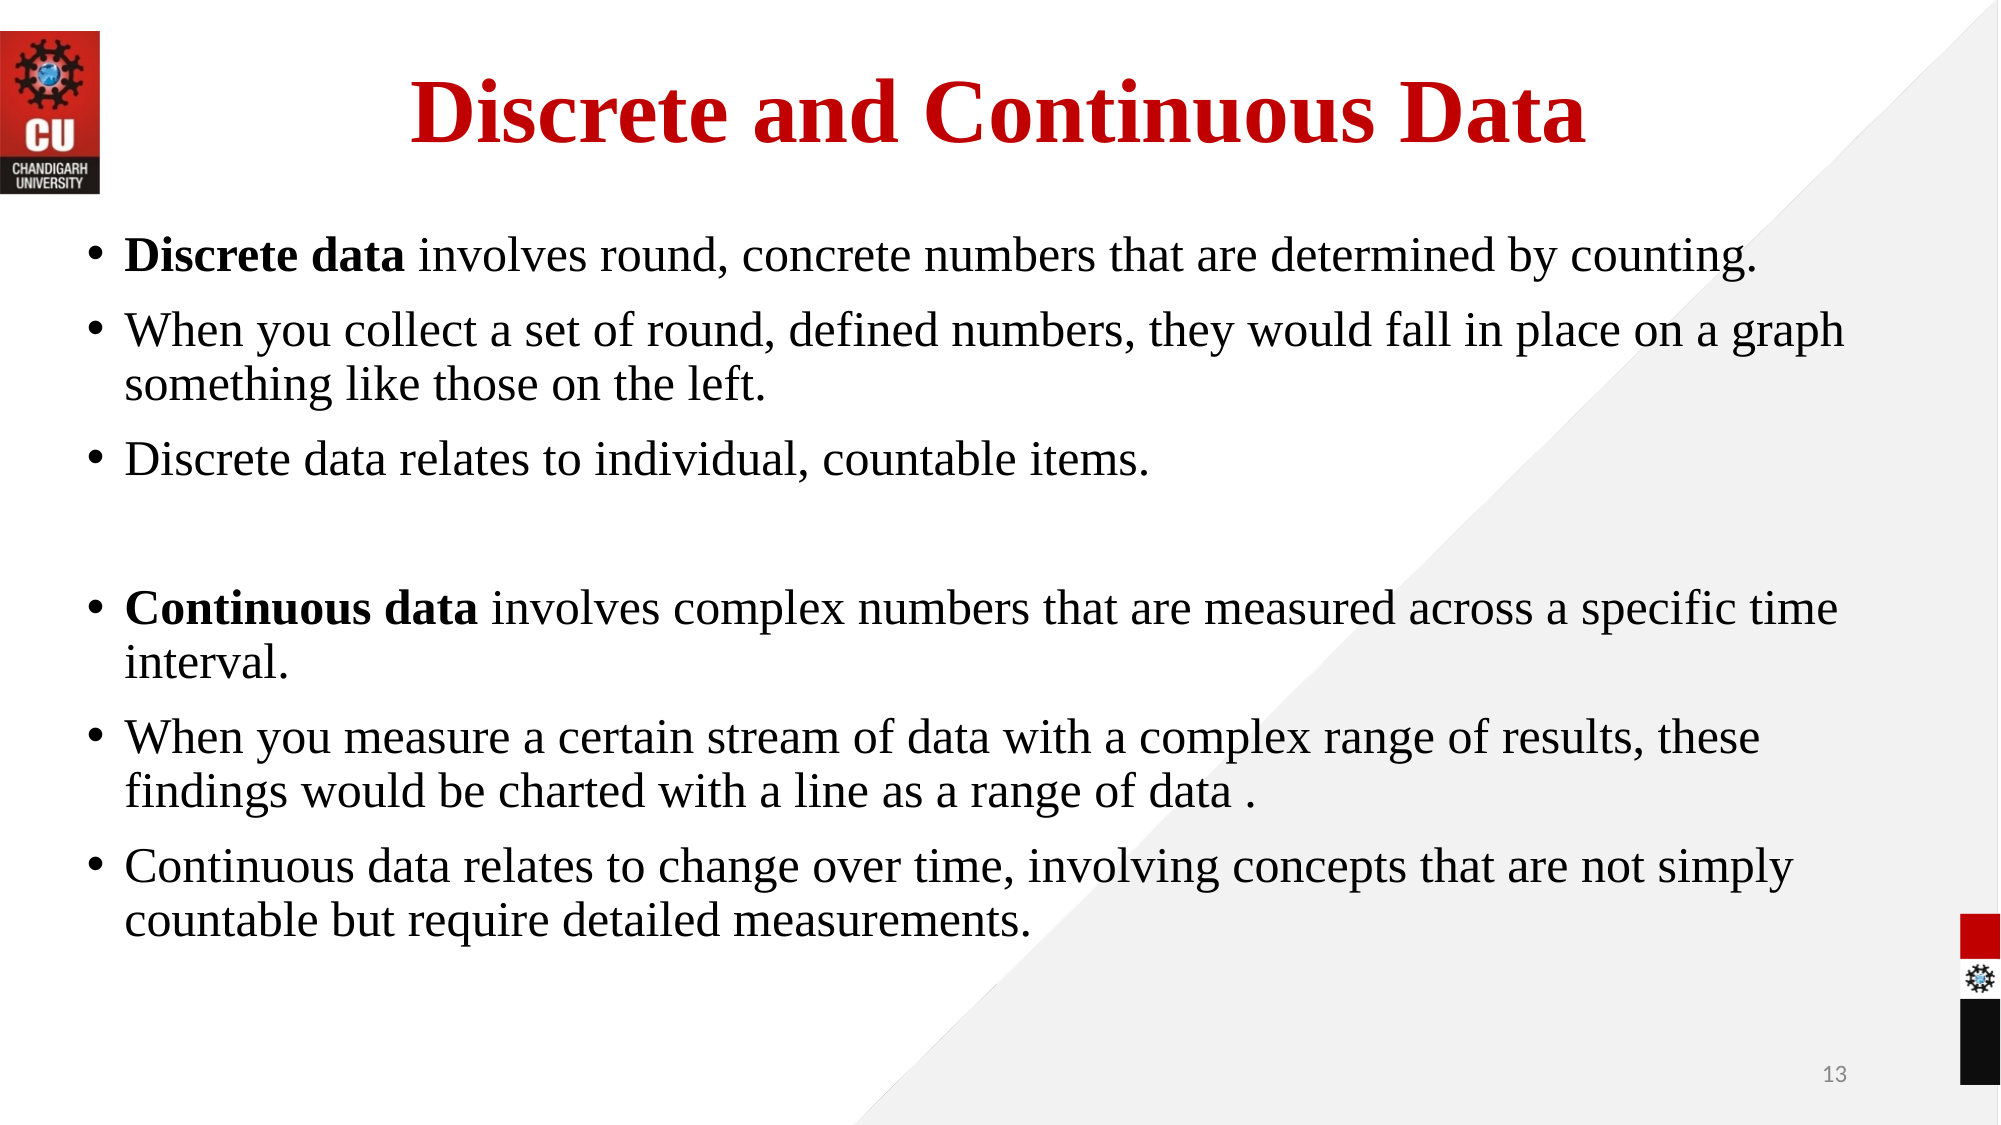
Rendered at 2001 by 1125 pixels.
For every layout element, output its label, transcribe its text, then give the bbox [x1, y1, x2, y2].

slide_number ‹#› [1412, 1042, 1863, 1103]
list Discrete data involves round, concrete numbers that are determined by counting. When you collect a set of round, defined numbers, they would fall in place on a graph something like those on the left. Discrete data relates to individual, countable items. Continuous data involves complex numbers that are measured across a specific time interval. When you measure a certain stream of data with a complex range of results, these findings would be charted with a line as a range of data . Continuous data relates to change over time, involving concepts that are not simply countable but require detailed measurements. [71, 221, 1937, 1122]
picture [0, 0, 2001, 1125]
title Discrete and Continuous Data [137, 3, 1863, 221]
